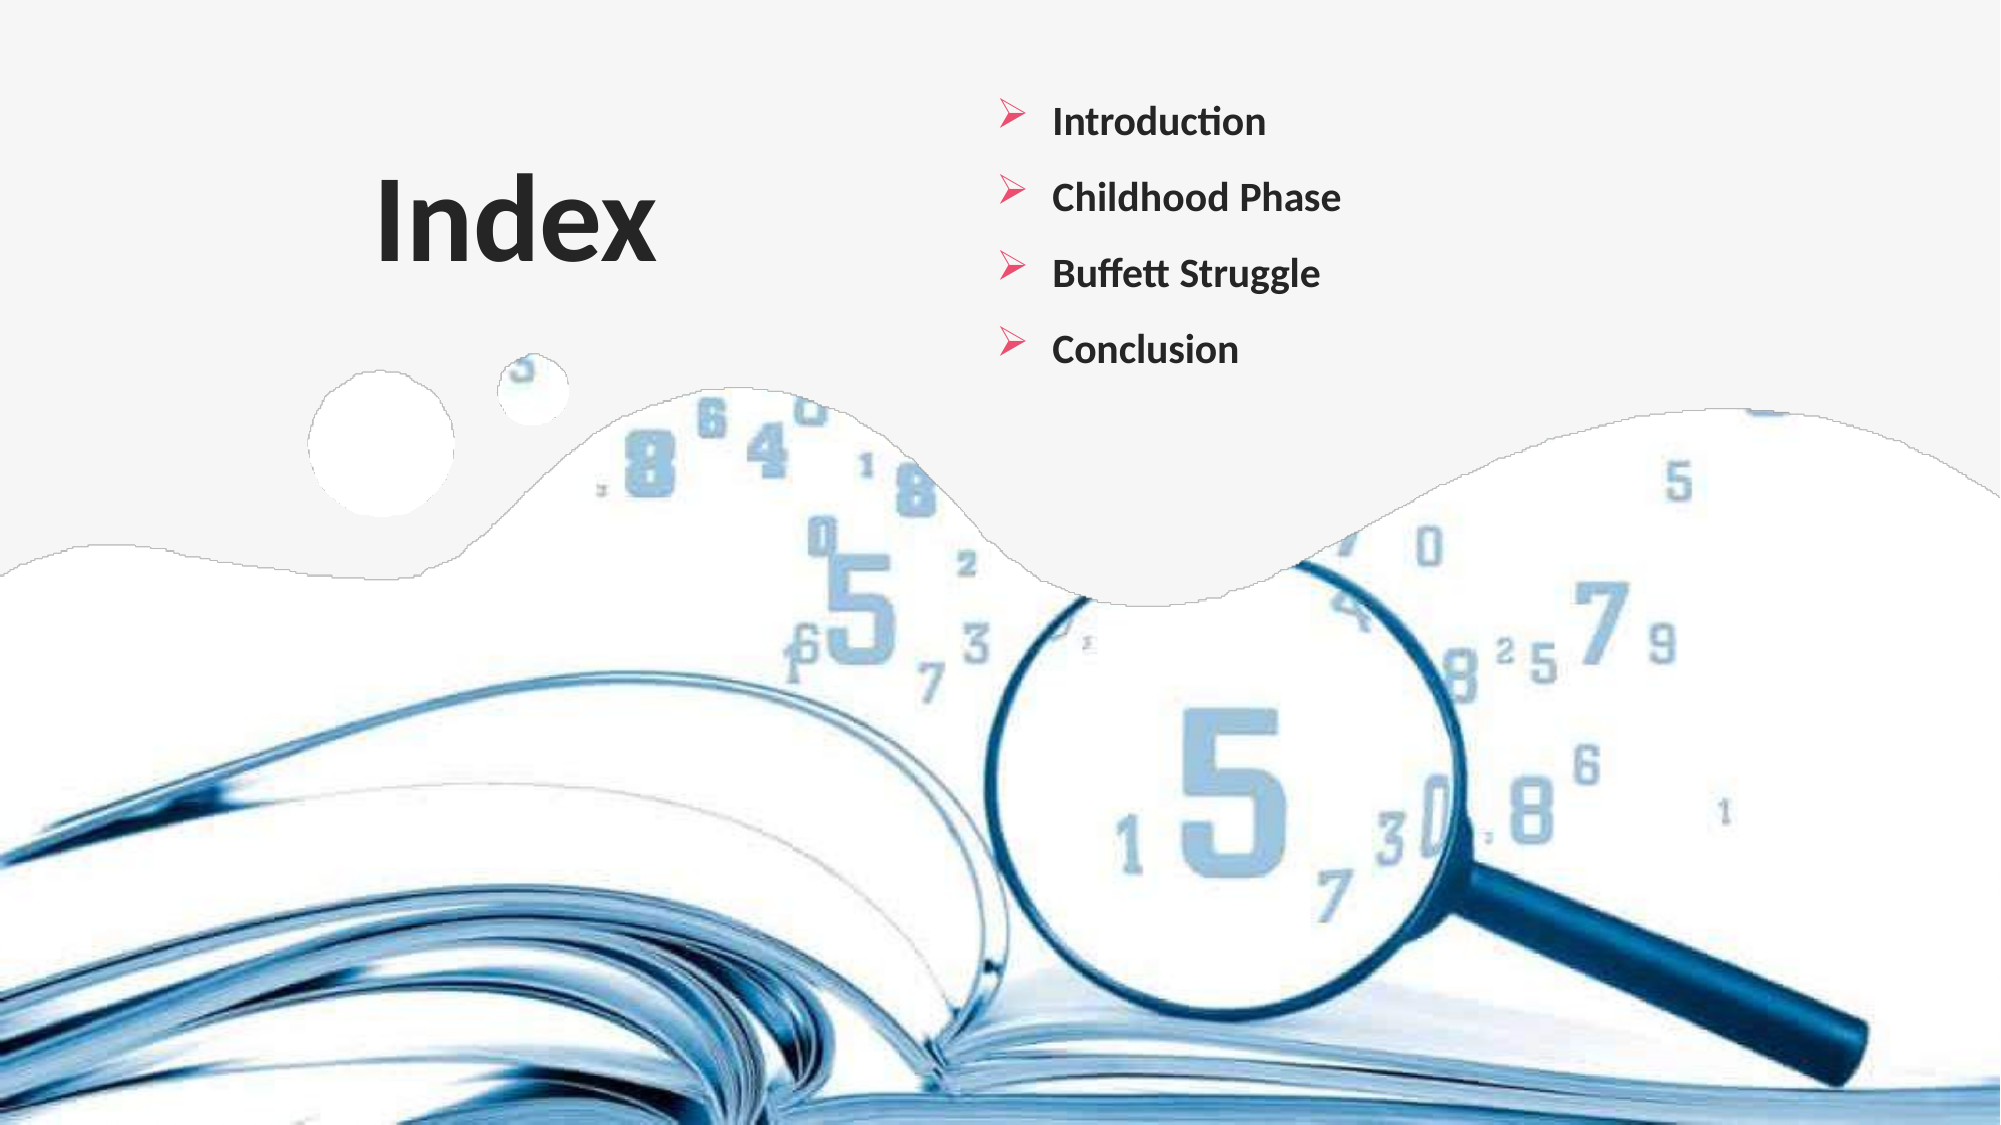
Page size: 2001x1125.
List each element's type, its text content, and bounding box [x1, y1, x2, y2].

text_box Introduction Childhood Phase Buffett Struggle Conclusion [994, 66, 1344, 351]
title Index [371, 133, 662, 324]
picture [0, 351, 2000, 1125]
